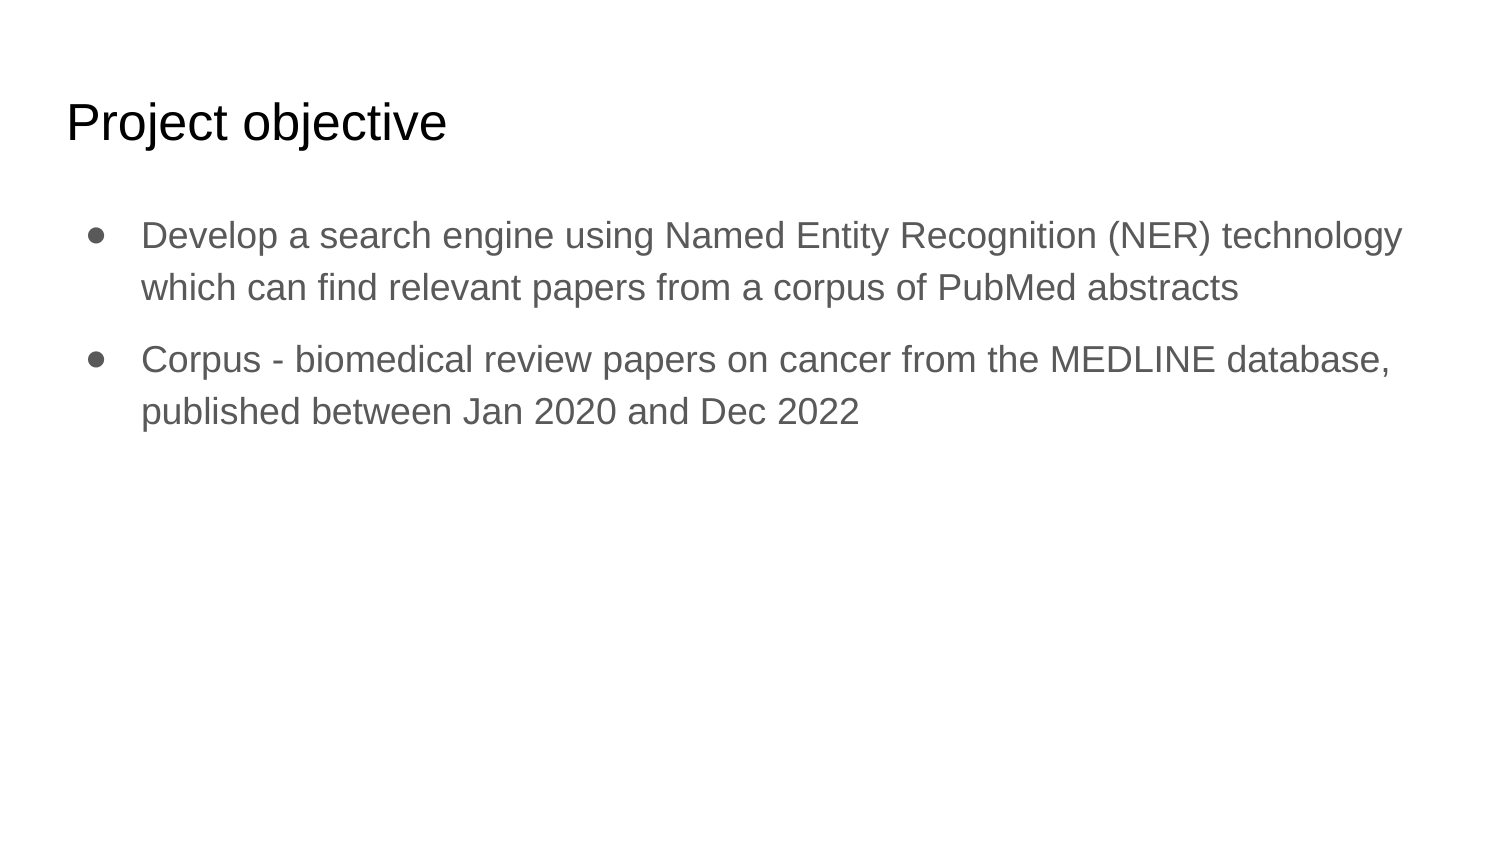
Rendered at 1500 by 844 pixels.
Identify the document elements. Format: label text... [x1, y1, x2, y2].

title Project objective [51, 72, 1449, 167]
list Develop a search engine using Named Entity Recognition (NER) technology which can find relevant papers from a corpus of PubMed abstracts Corpus - biomedical review papers on cancer from the MEDLINE database, published between Jan 2020 and Dec 2022 [51, 189, 1449, 750]
